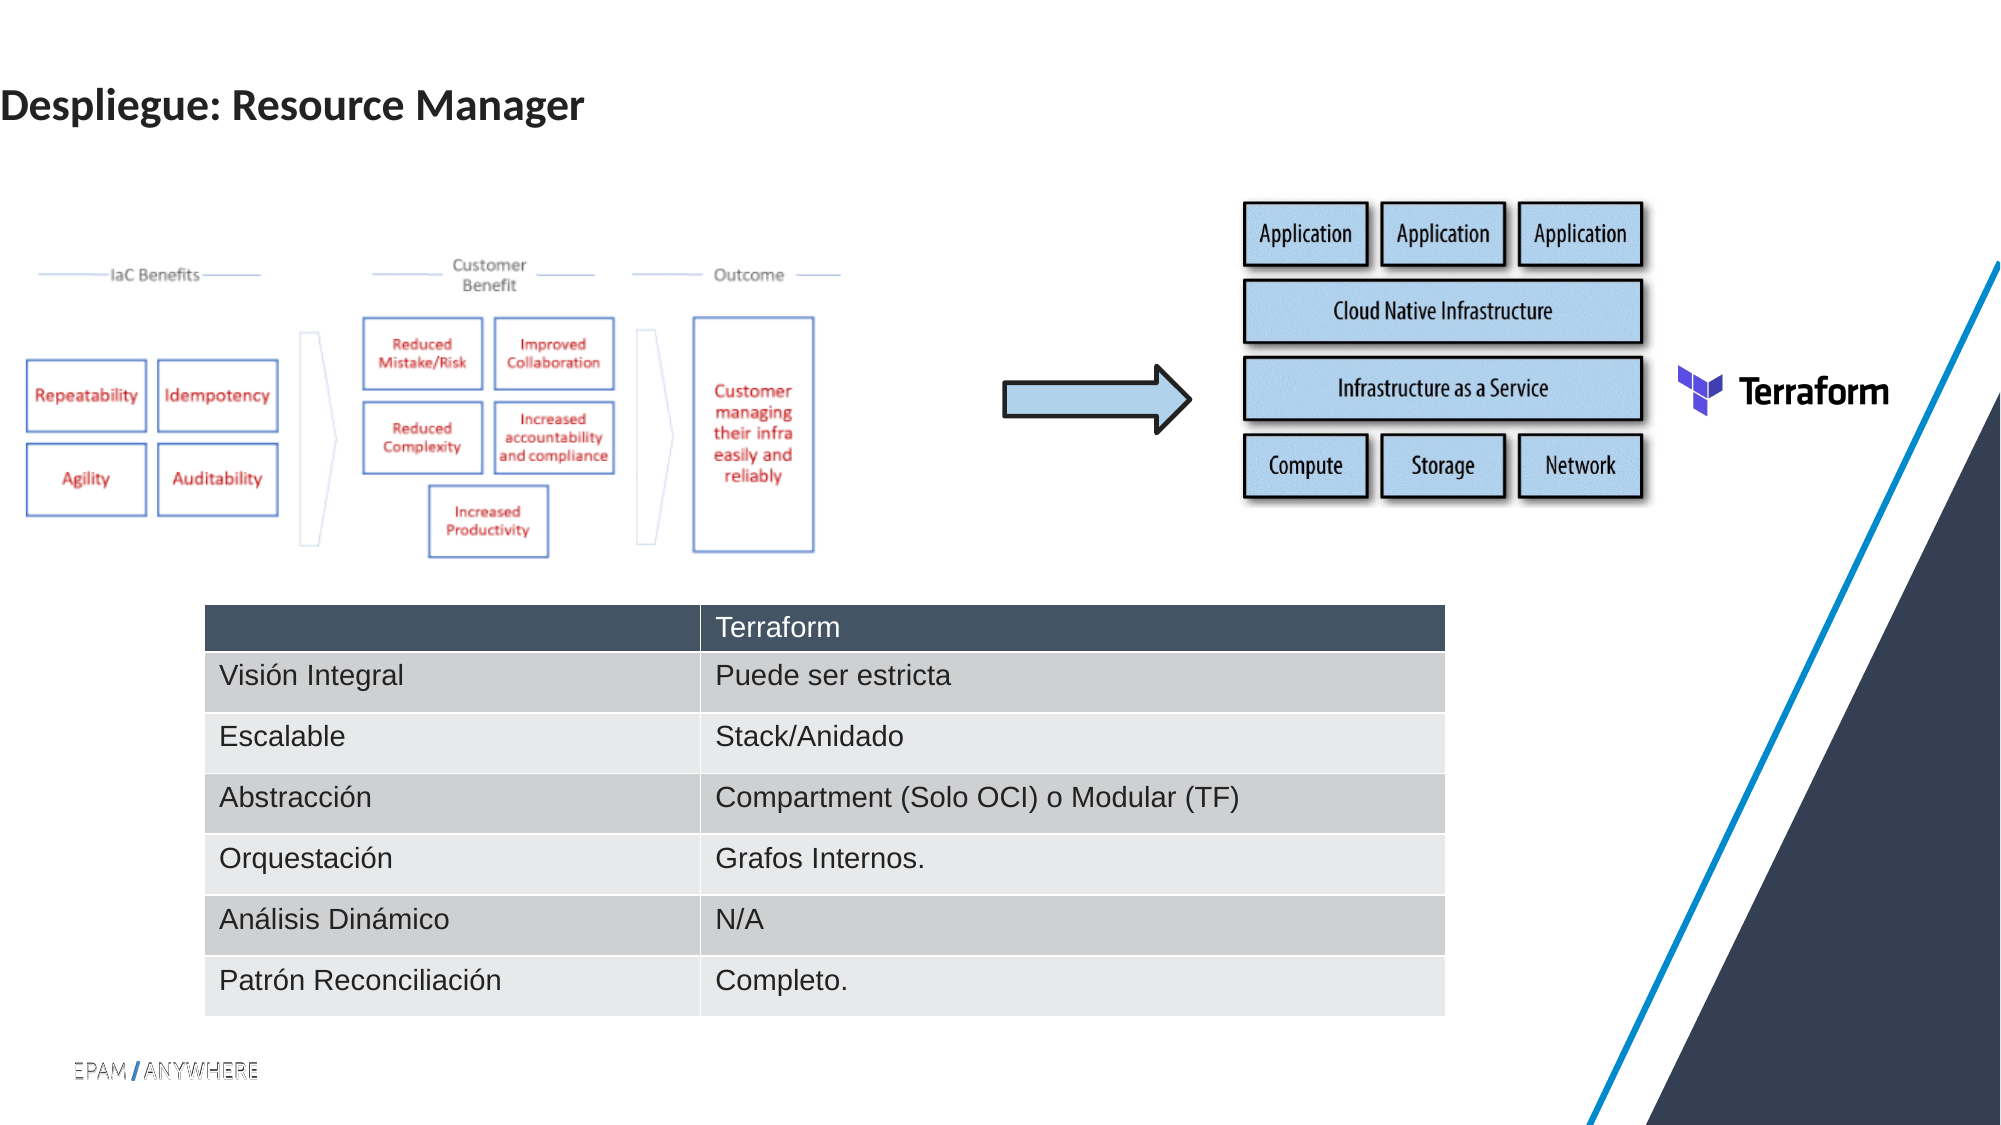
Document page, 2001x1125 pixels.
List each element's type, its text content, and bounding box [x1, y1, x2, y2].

picture [75, 1061, 257, 1081]
table_header [205, 605, 700, 651]
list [0, 228, 841, 565]
table_cell Abstracción [205, 774, 700, 833]
text_box [1002, 364, 1193, 435]
table_cell Stack/Anidado [701, 714, 1445, 773]
table_cell Puede ser estricta [701, 653, 1445, 712]
table_cell Escalable [205, 714, 700, 773]
picture [1234, 189, 1657, 508]
table_cell Grafos Internos. [701, 835, 1445, 894]
picture [1678, 365, 1889, 418]
table_cell Patrón Reconciliación [205, 957, 700, 1016]
table_cell N/A [701, 896, 1445, 955]
table_cell Visión Integral [205, 653, 700, 712]
title Despliegue: Resource Manager [0, 75, 1850, 150]
table_cell Completo. [701, 957, 1445, 1016]
table_cell Orquestación [205, 835, 700, 894]
table_header Terraform [701, 605, 1445, 651]
table_cell Compartment (Solo OCI) o Modular (TF) [701, 774, 1445, 833]
table_cell Análisis Dinámico [205, 896, 700, 955]
